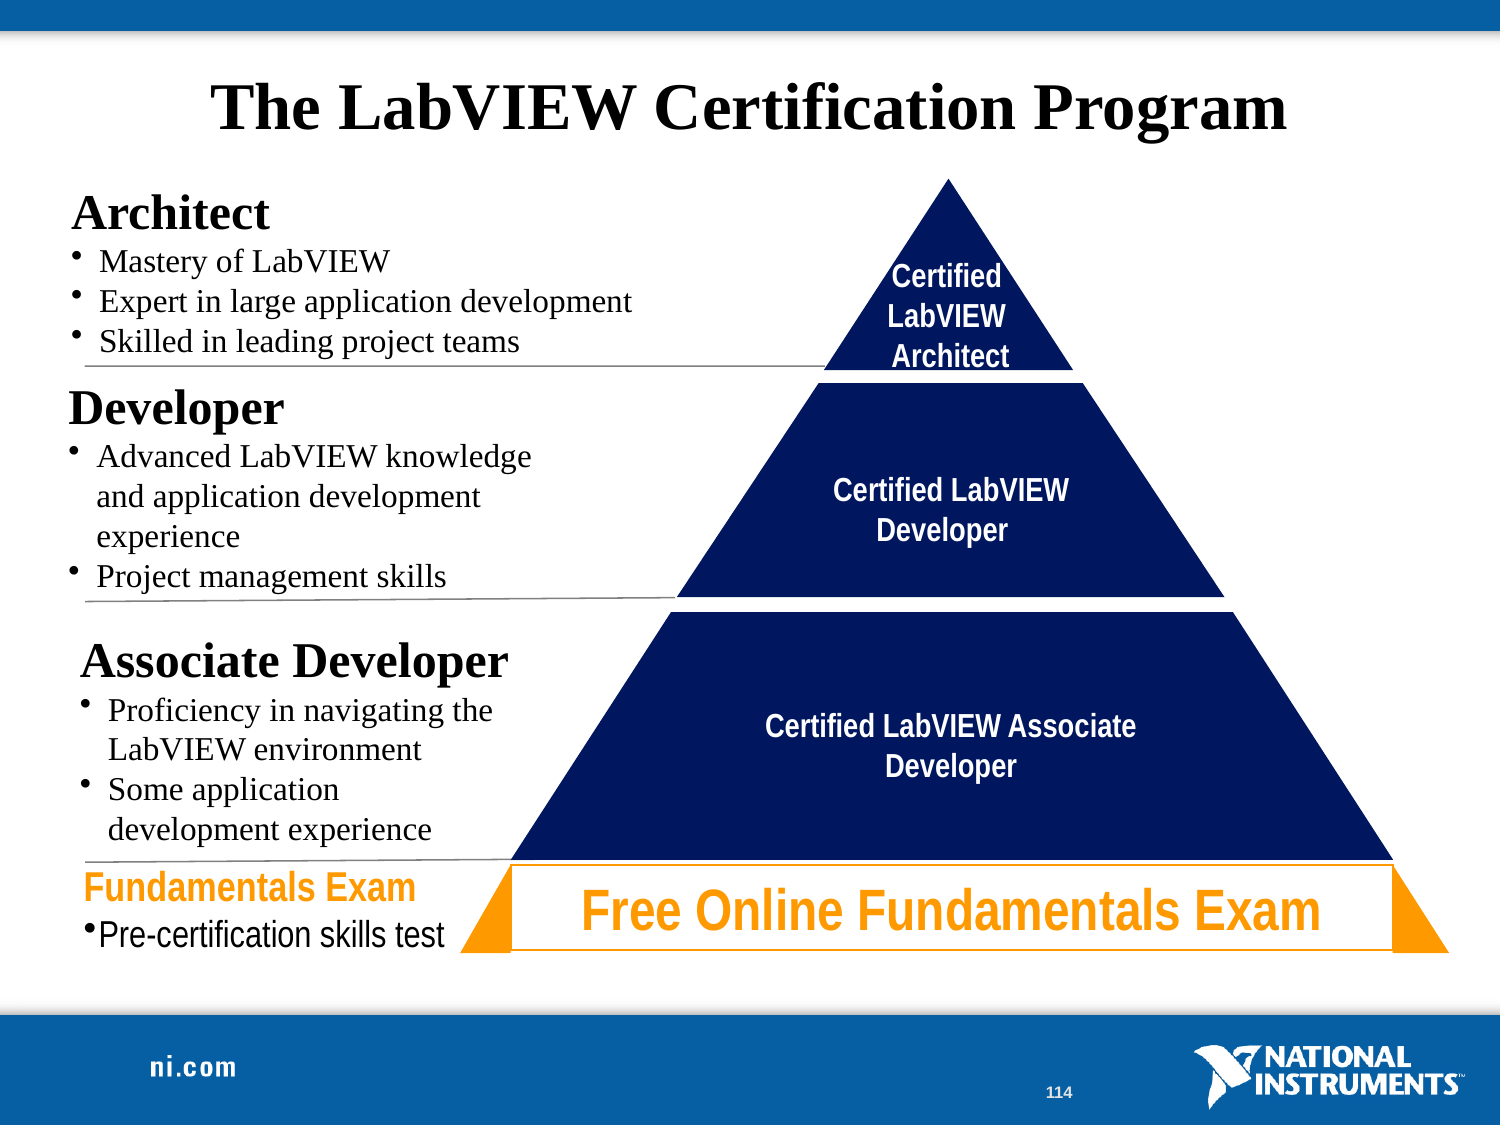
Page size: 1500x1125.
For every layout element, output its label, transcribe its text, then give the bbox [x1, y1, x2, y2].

text_box Free Online Fundamentals Exam [511, 864, 1392, 950]
text_box [767, 383, 1134, 460]
text_box [903, 178, 993, 247]
text_box Architect Mastery of LabVIEW Expert in large application development Skilled in leading project teams [56, 171, 700, 367]
picture [0, 0, 1500, 30]
text_box Fundamentals Exam Pre-certification skills test [68, 852, 592, 963]
title The LabVIEW Certification Program [0, 30, 1500, 176]
text_box Developer Advanced LabVIEW knowledge and application development experience Project management skills [53, 367, 600, 602]
picture [0, 176, 1500, 1125]
text_box Certified LabVIEW Associate Developer [707, 696, 1195, 792]
text_box [460, 864, 511, 954]
text_box Certified LabVIEW Developer [758, 460, 1144, 596]
text_box Associate Developer Proficiency in navigating the LabVIEW environment Some application development experience [65, 620, 643, 895]
text_box [1392, 864, 1450, 954]
text_box [643, 612, 1394, 860]
text_box Certified LabVIEW Architect [826, 247, 1076, 382]
text_box [676, 474, 1225, 598]
